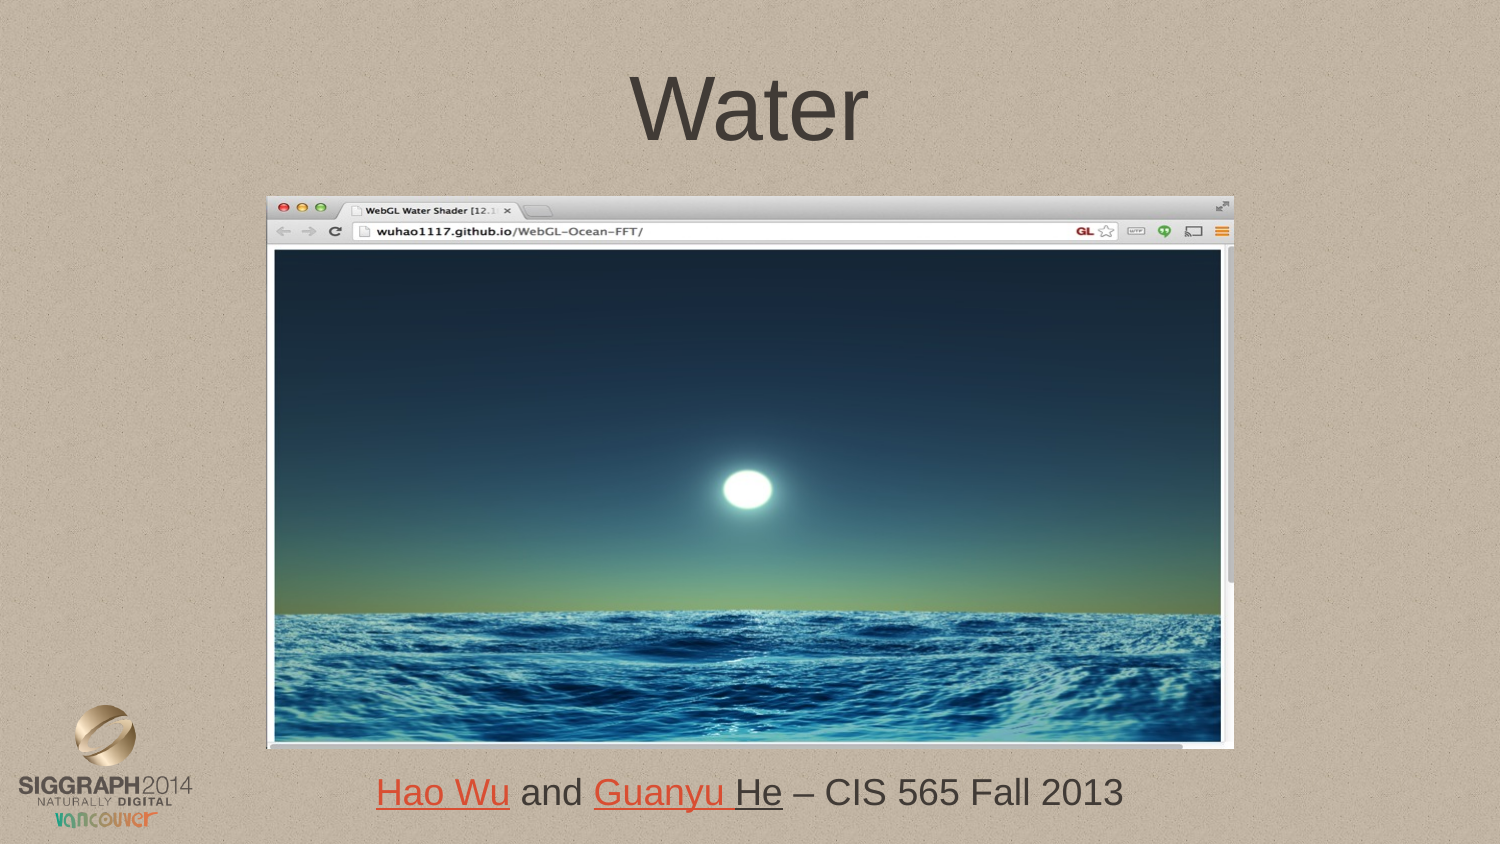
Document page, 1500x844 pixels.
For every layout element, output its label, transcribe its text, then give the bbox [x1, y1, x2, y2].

text_box Hao Wu and Guanyu He – CIS 565 Fall 2013 [299, 760, 1200, 821]
title Water [75, 33, 1425, 175]
picture [0, 0, 1500, 844]
